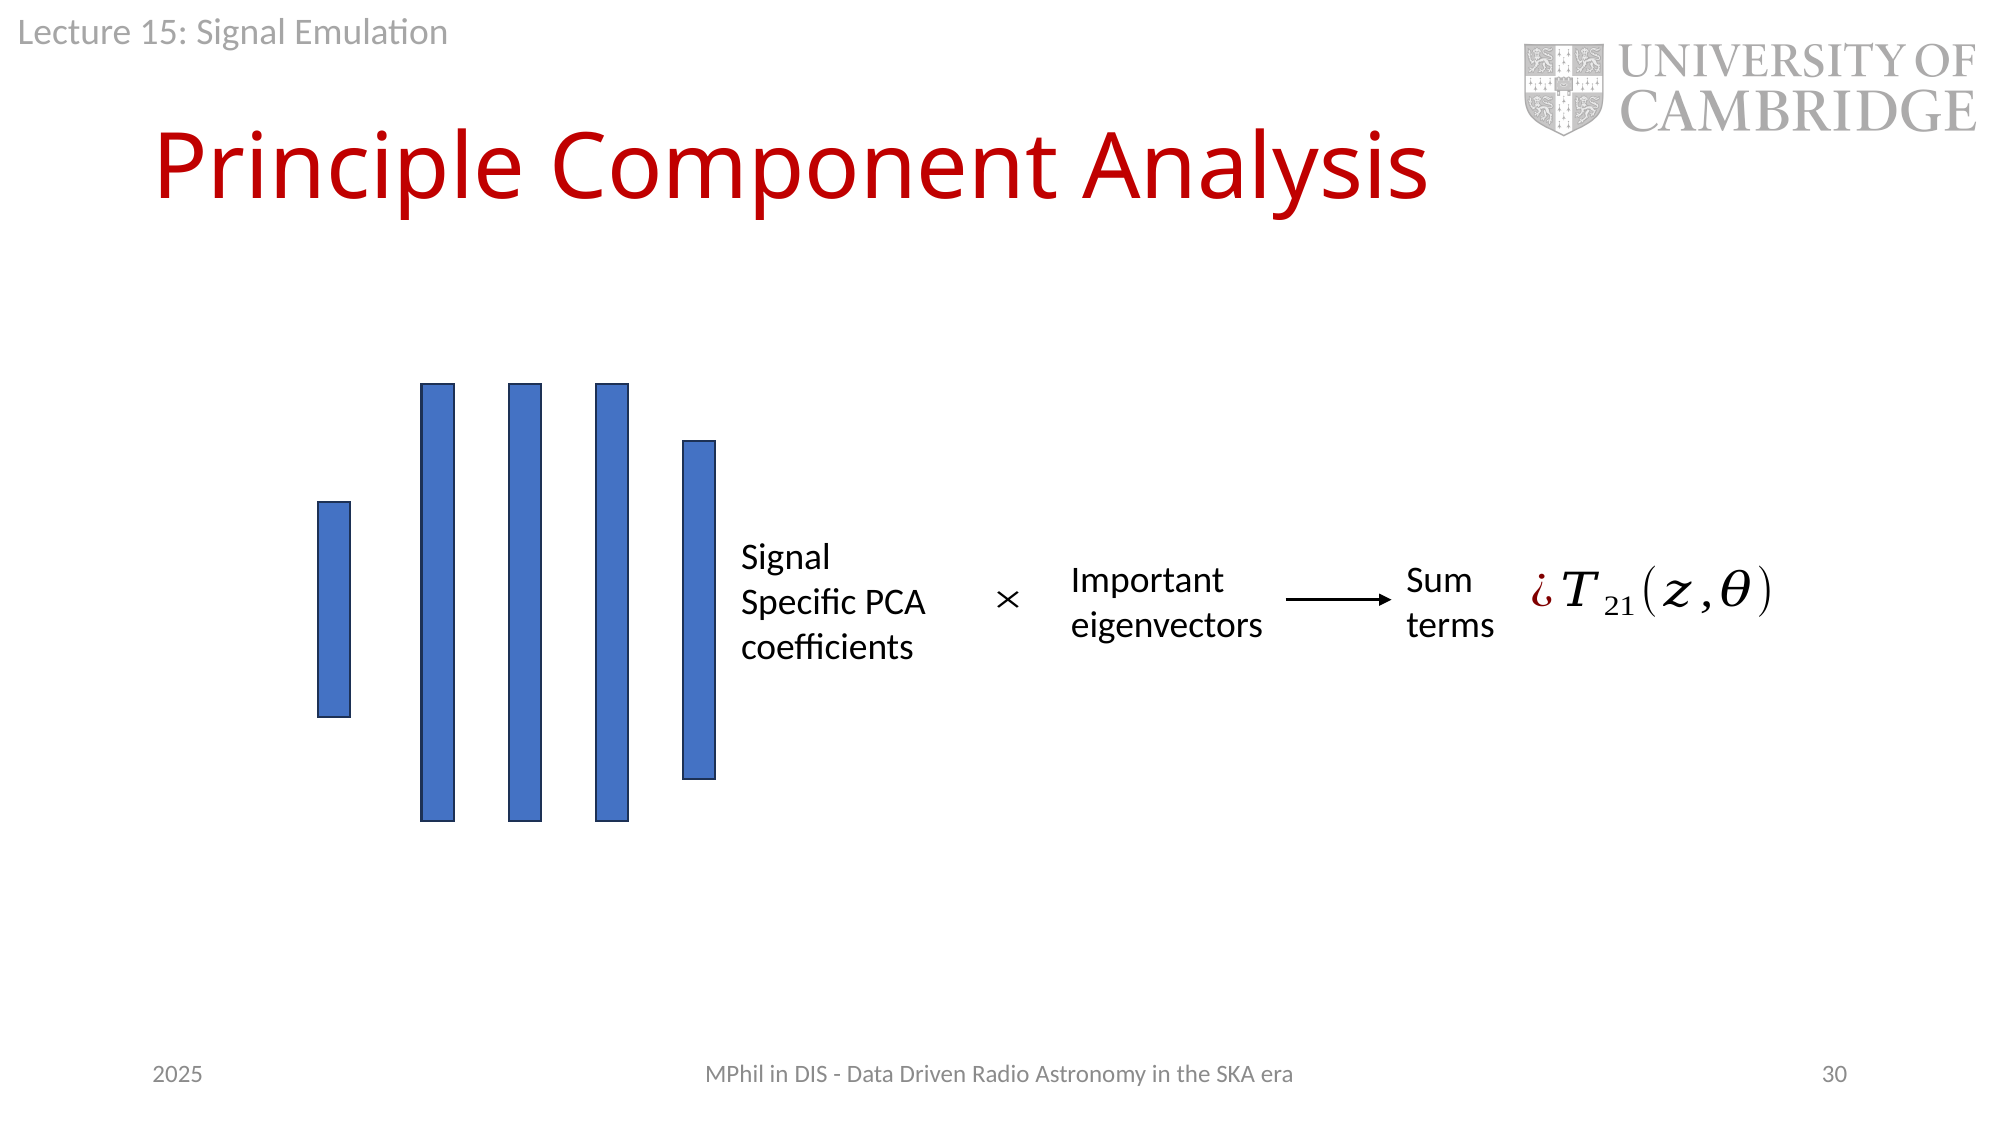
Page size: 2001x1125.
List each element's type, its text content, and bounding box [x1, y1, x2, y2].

slide_number 2025 [137, 1042, 588, 1103]
text_box [420, 383, 455, 822]
text_box [682, 440, 716, 780]
text_box Important eigenvectors [1056, 547, 1286, 653]
text_box [508, 383, 542, 822]
text_box Signal Specific PCA coefficients [726, 524, 959, 675]
footer MPhil in DIS - Data Driven Radio Astronomy in the SKA era [662, 1042, 1338, 1103]
text_box [317, 501, 351, 718]
text_box Sum terms [1391, 547, 1511, 653]
text_box [595, 383, 629, 822]
slide_number 30 [1412, 1042, 1863, 1103]
title Principle Component Analysis [137, 59, 1863, 278]
